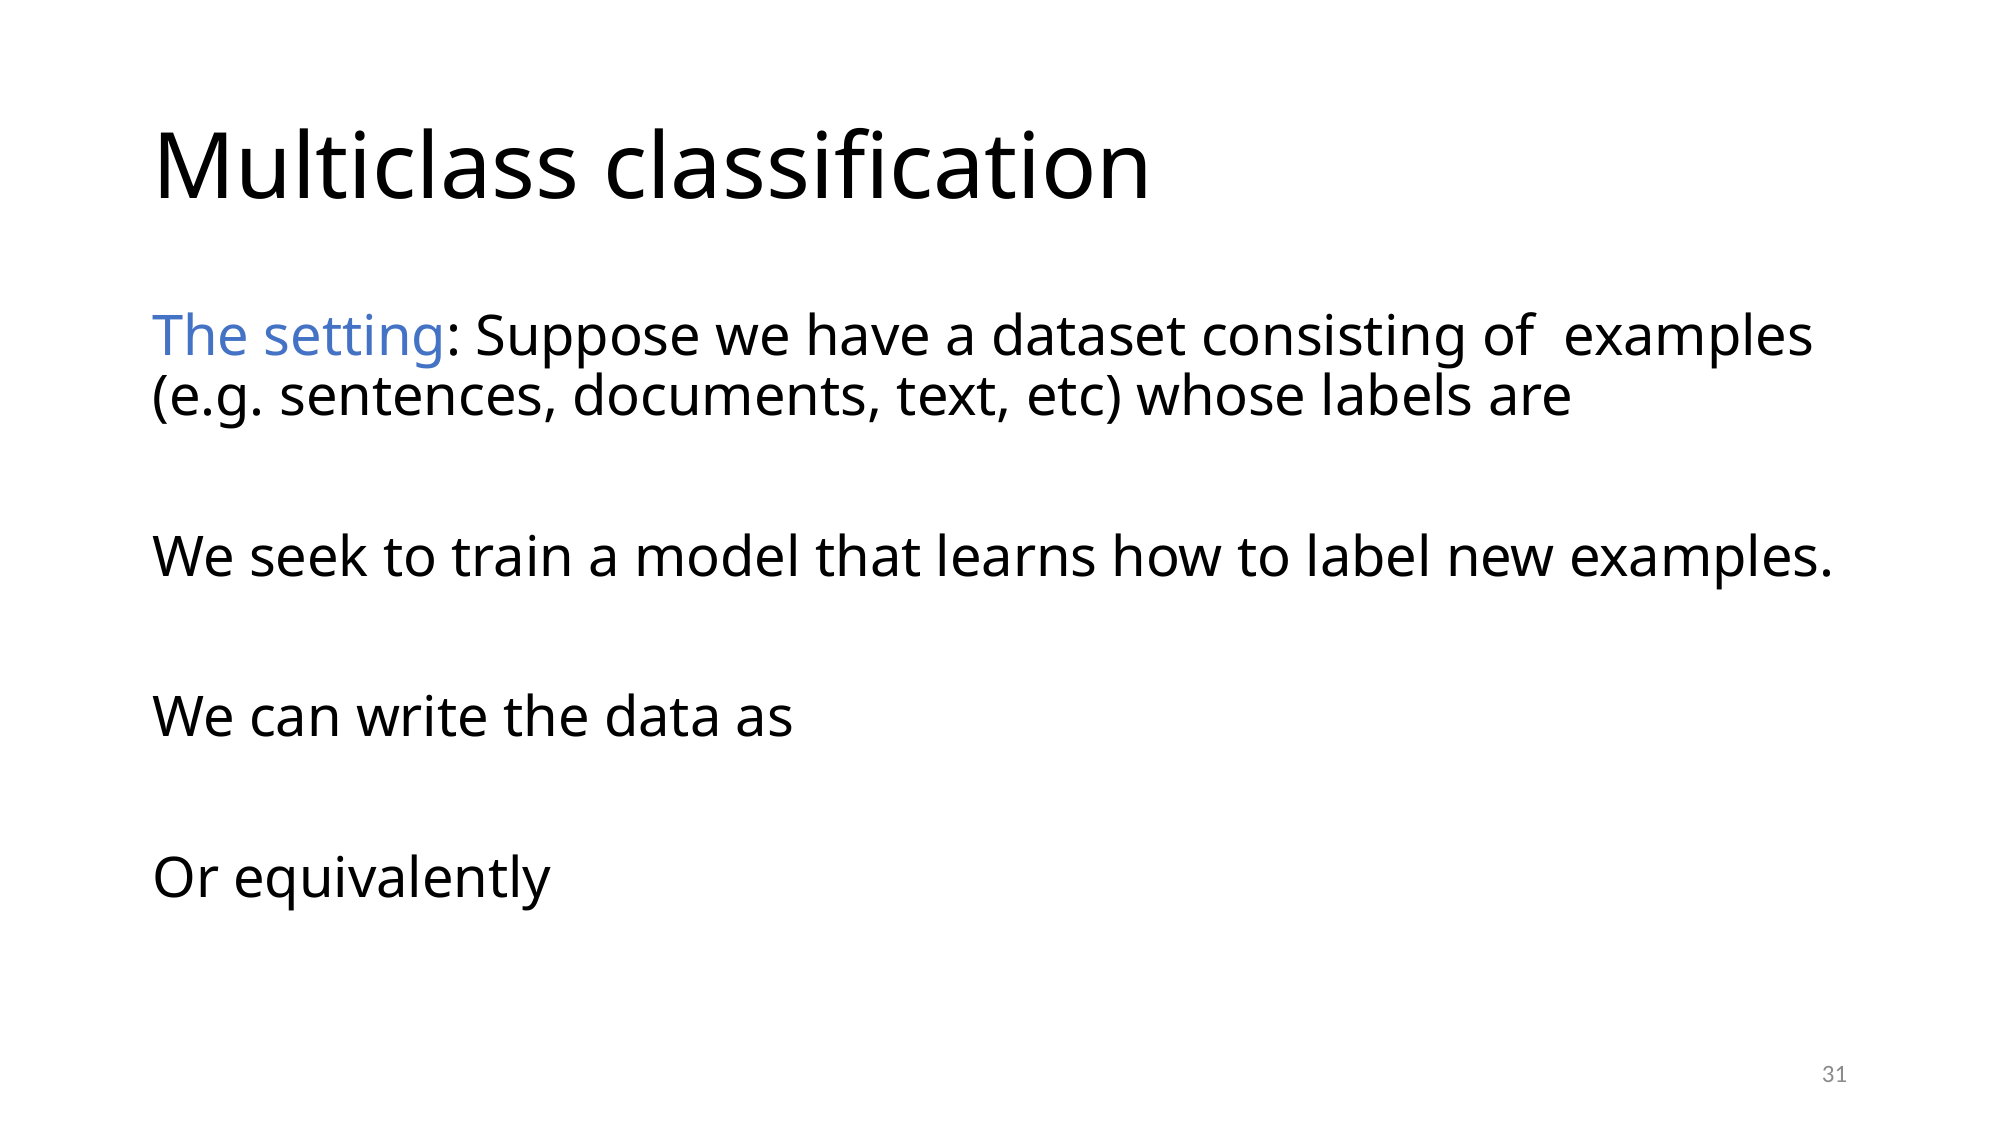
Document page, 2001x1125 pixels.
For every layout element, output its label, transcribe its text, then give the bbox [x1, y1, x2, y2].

title Multiclass classification [137, 59, 1863, 278]
slide_number 30 [1412, 1042, 1863, 1103]
